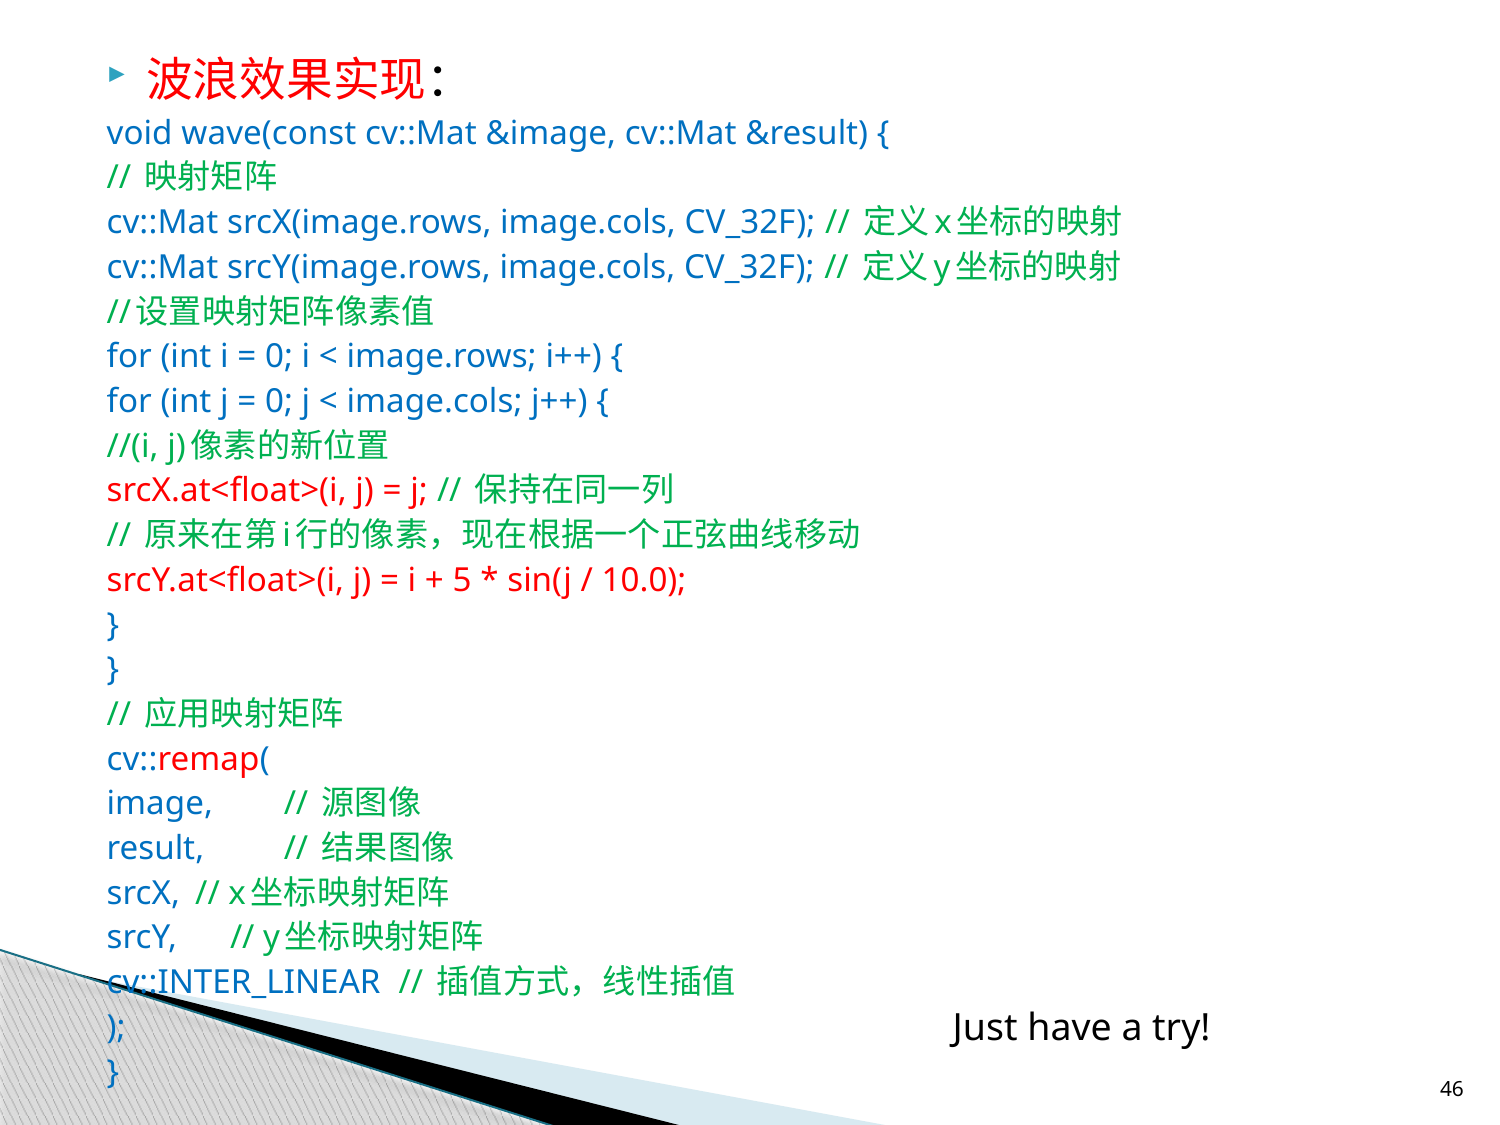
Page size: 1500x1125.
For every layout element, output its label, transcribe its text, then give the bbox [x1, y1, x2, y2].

list 波浪效果实现： void wave(const cv::Mat &image, cv::Mat &result) { // 映射矩阵 cv::Mat srcX(image.rows, image.cols, CV_32F); // 定义x坐标的映射 cv::Mat srcY(image.rows, image.cols, CV_32F); // 定义y坐标的映射 //设置映射矩阵像素值 for (int i = 0; i < image.rows; i++) { for (int j = 0; j < image.cols; j++) { //(i, j)像素的新位置 srcX.at<float>(i, j) = j; // 保持在同一列 // 原来在第i行的像素，现在根据一个正弦曲线移动 srcY.at<float>(i, j) = i + 5 * sin(j / 10.0); } } // 应用映射矩阵 cv::remap( image, // 源图像 result, // 结果图像 srcX, // x坐标映射矩阵 srcY, // y坐标映射矩阵 cv::INTER_LINEAR // 插值方式，线性插值 ); } [75, 42, 1425, 1106]
text_box Just have a try! [937, 995, 1226, 1055]
slide_number 46 [1418, 1051, 1479, 1112]
